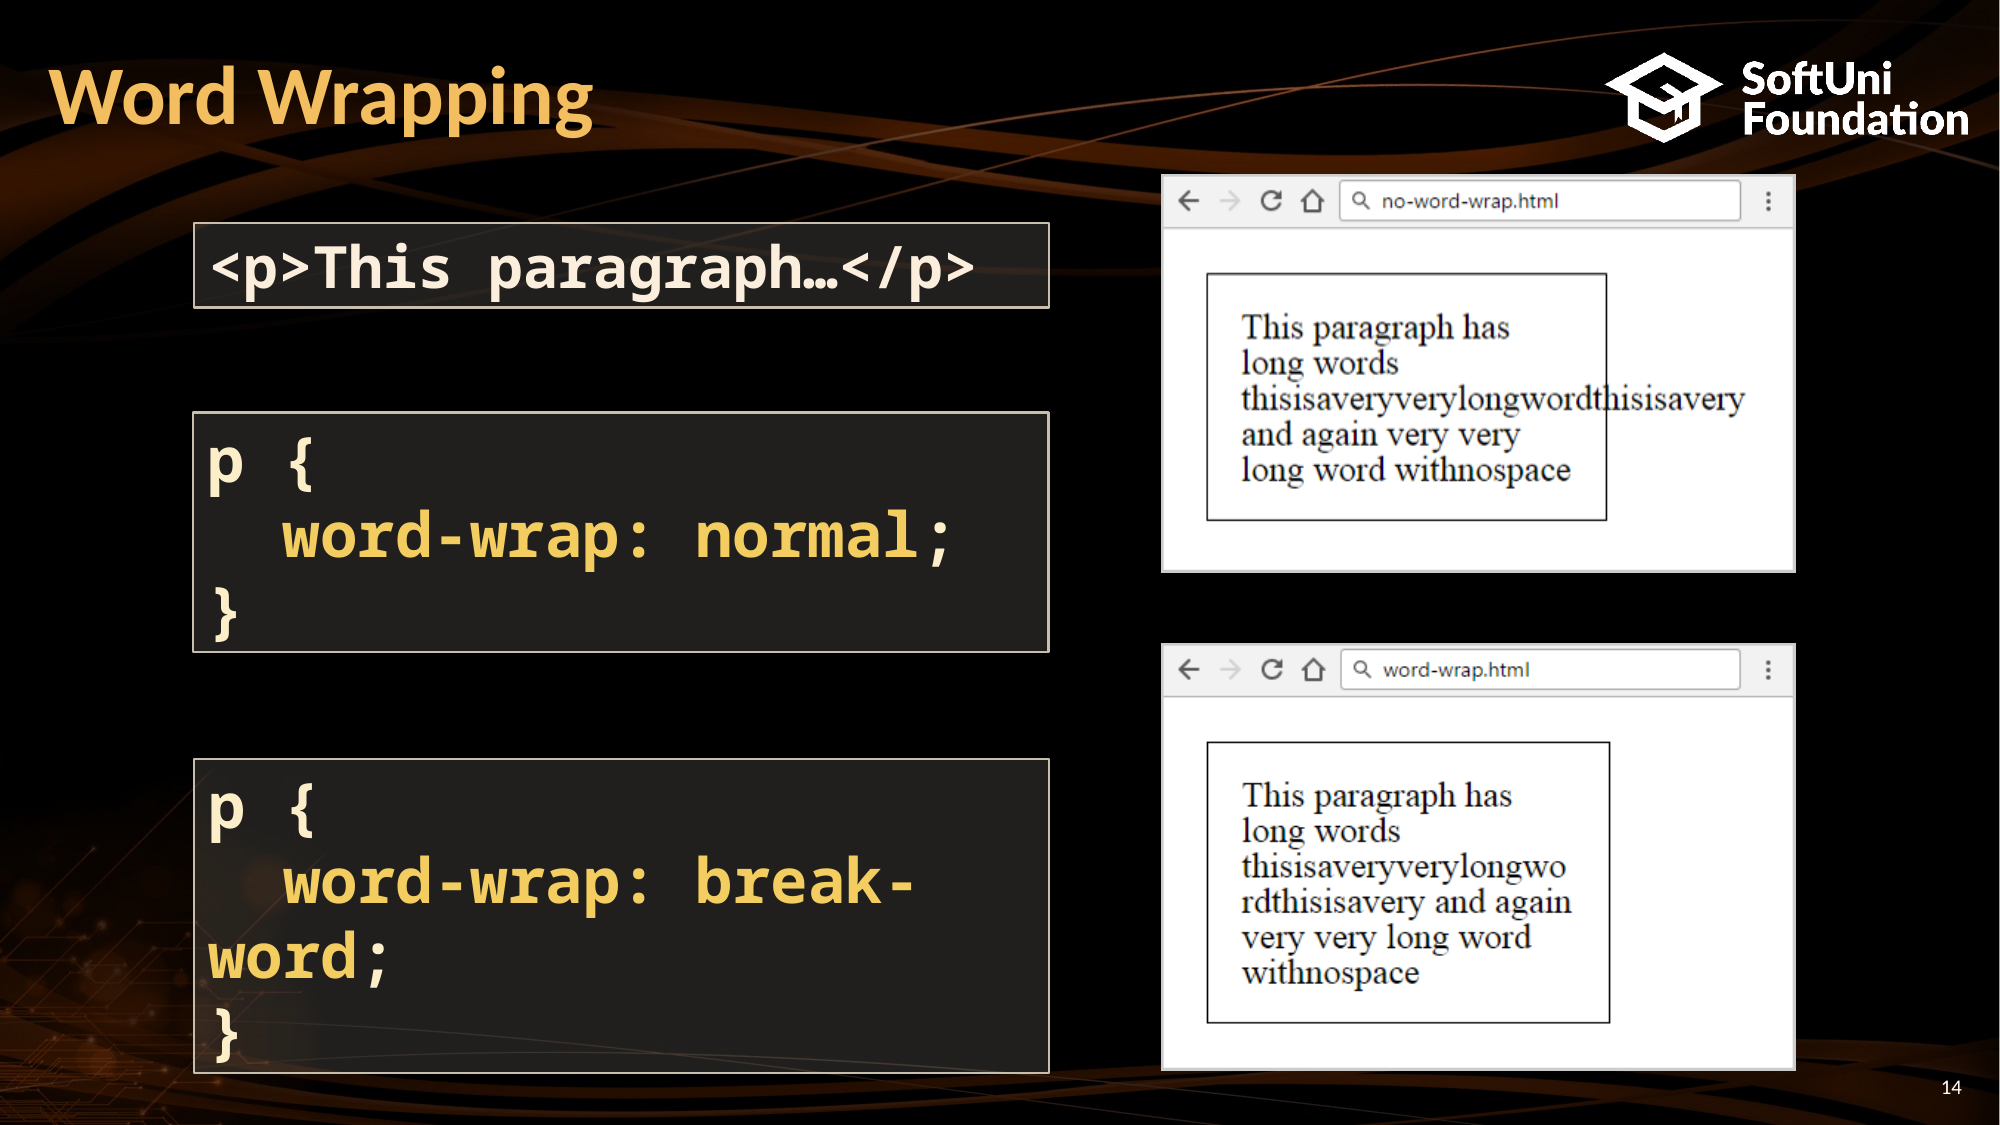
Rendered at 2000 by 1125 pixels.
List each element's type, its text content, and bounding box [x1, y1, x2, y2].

picture [0, 0, 2000, 1125]
text_box p { word-wrap: normal; } [193, 412, 1049, 653]
text_box p { word-wrap: break-word; } [193, 758, 1049, 1074]
text_box <p>This paragraph…</p> [193, 222, 1049, 308]
title Word Wrapping [30, 6, 1602, 189]
slide_number 14 [1897, 1070, 1968, 1103]
